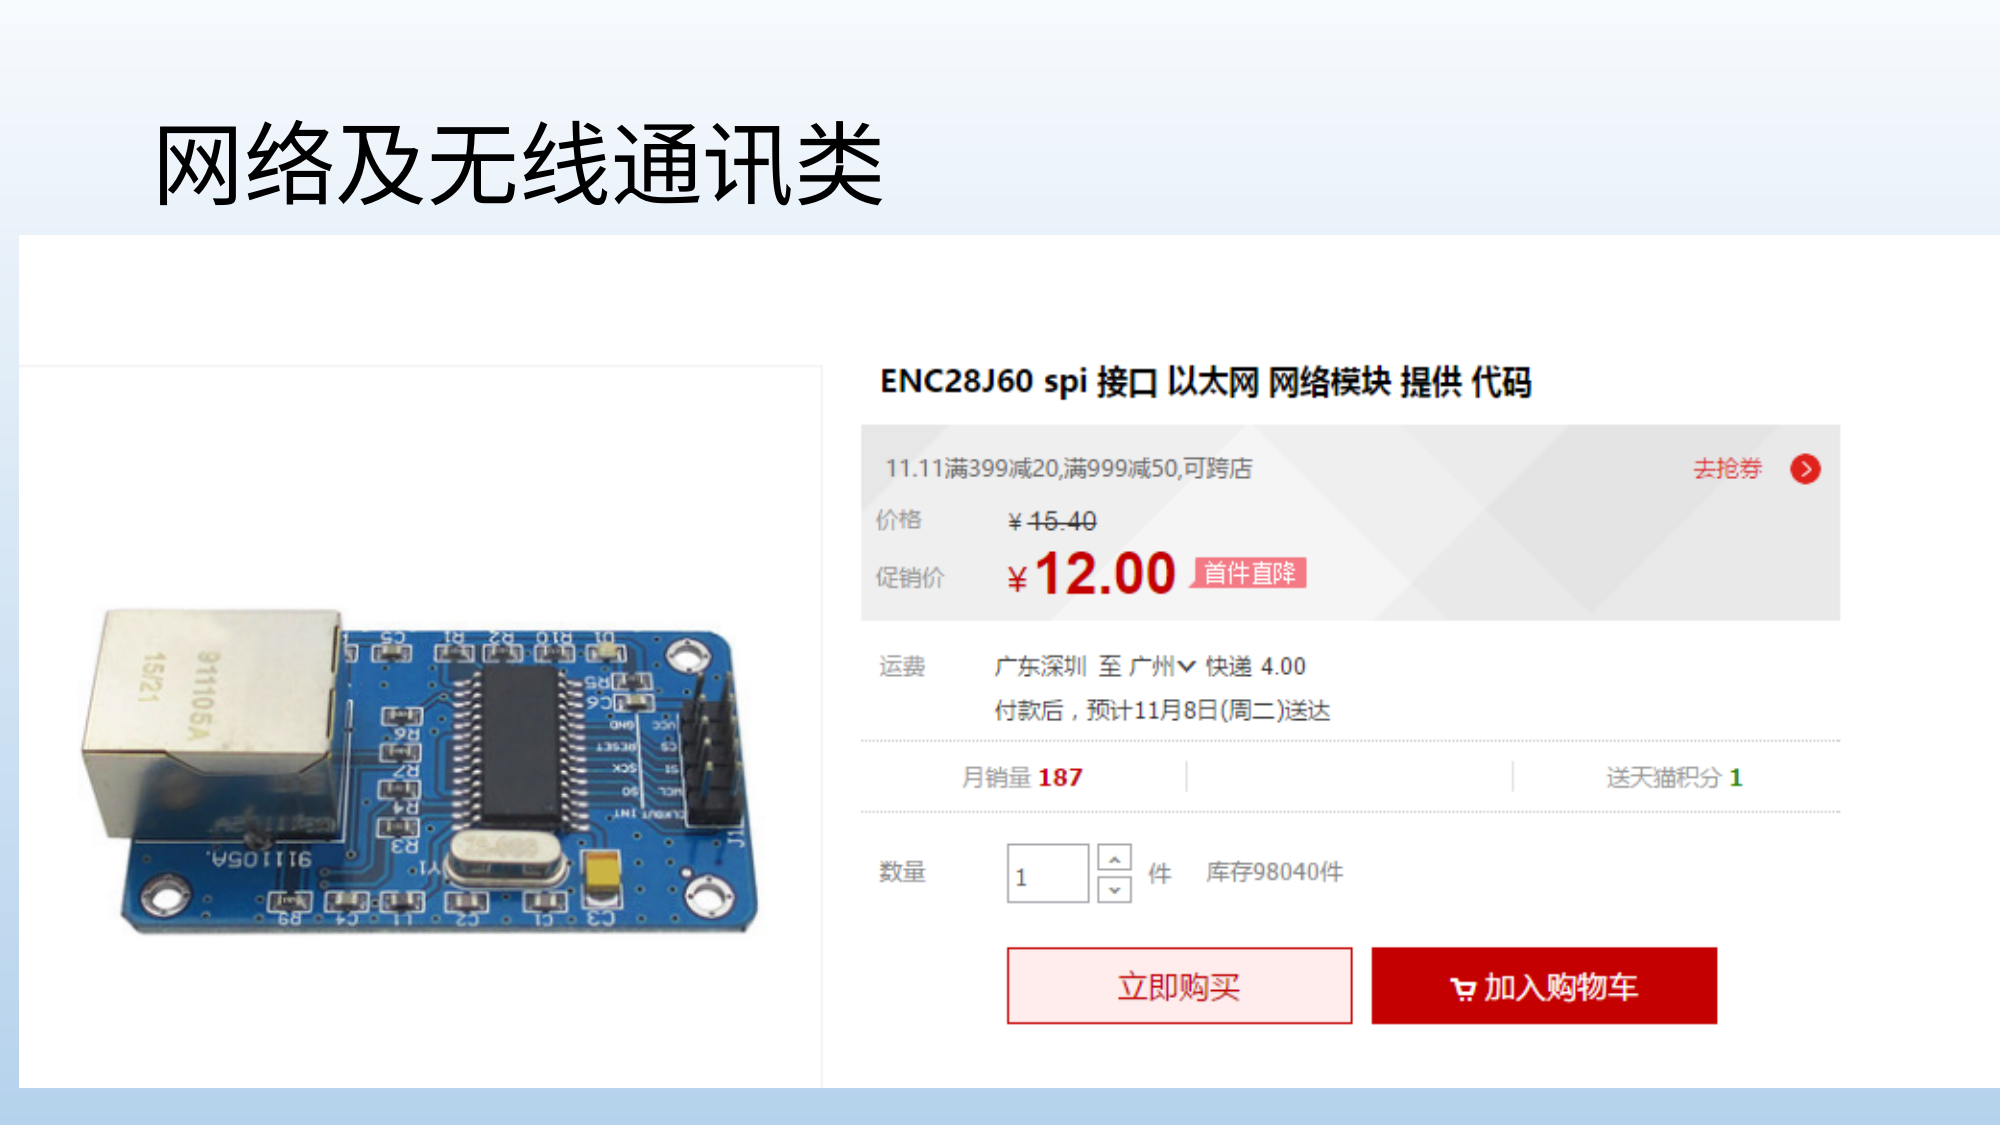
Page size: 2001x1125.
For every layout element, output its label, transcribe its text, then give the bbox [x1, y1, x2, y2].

picture [19, 235, 2000, 1088]
title 网络及无线通讯类 [137, 59, 1863, 235]
